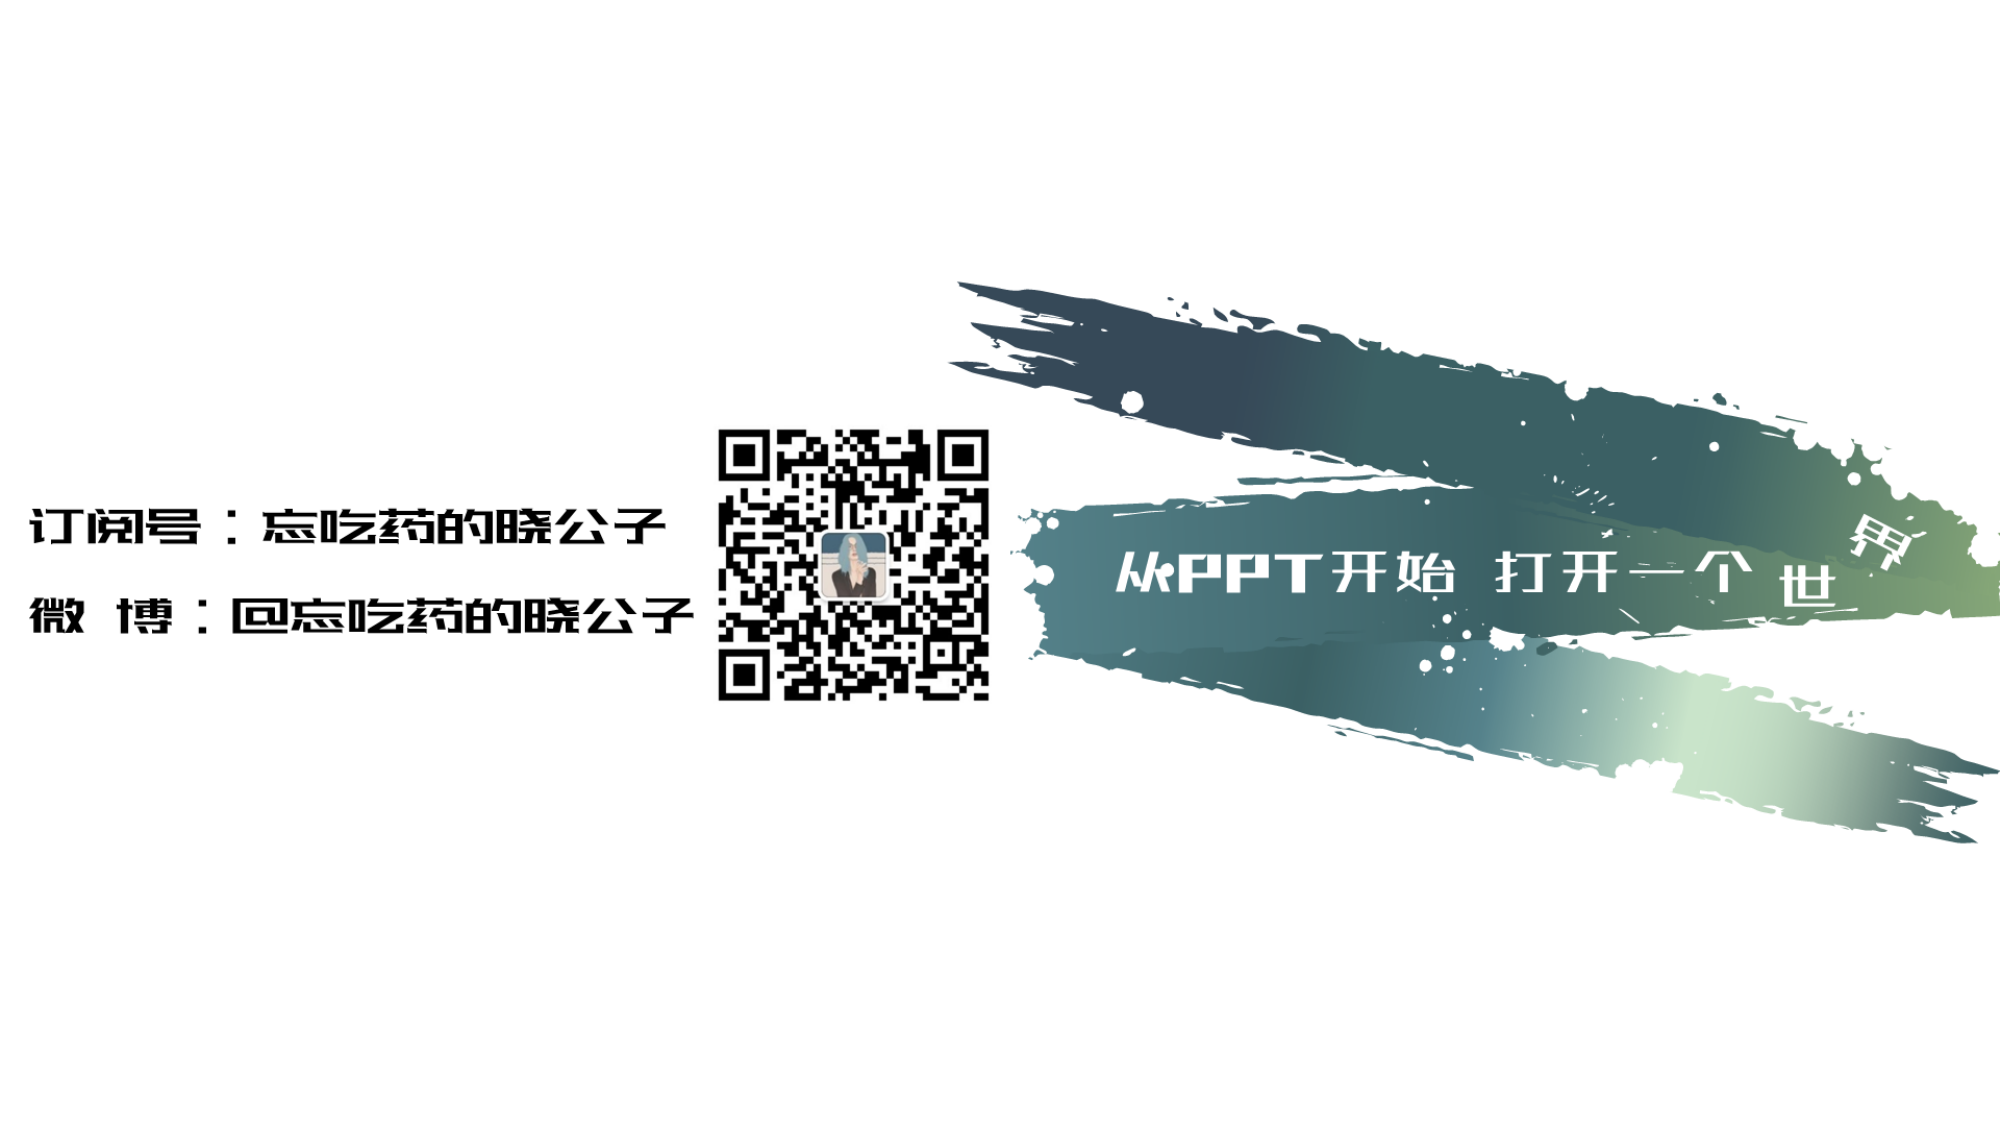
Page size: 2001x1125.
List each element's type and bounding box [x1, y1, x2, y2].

picture [0, 269, 2000, 856]
